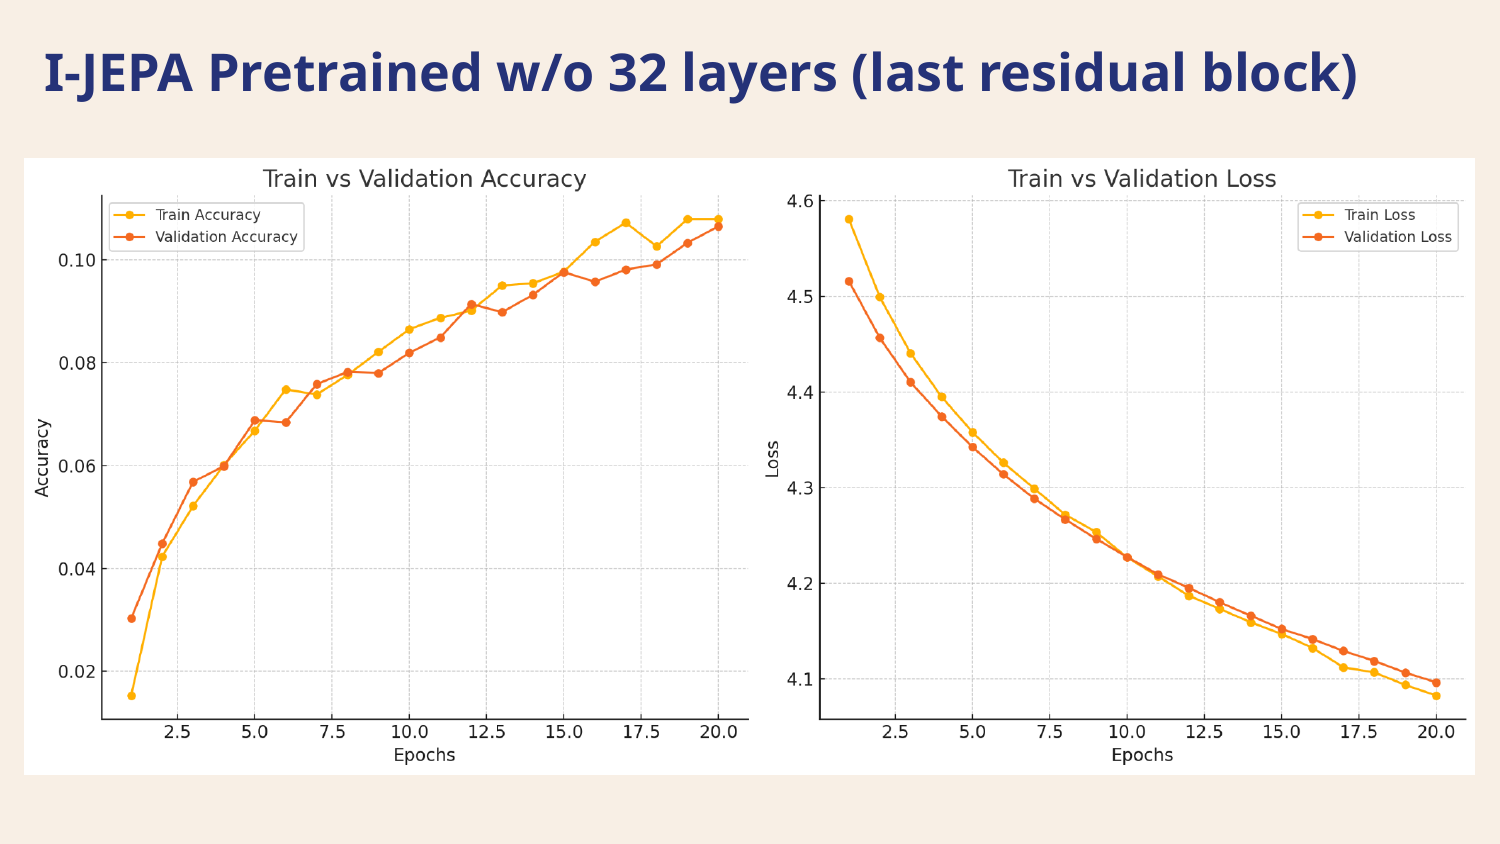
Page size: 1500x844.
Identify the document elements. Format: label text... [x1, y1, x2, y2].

text_box I-JEPA Pretrained w/o 32 layers (last residual block) [29, 24, 1471, 134]
picture [24, 158, 1476, 775]
